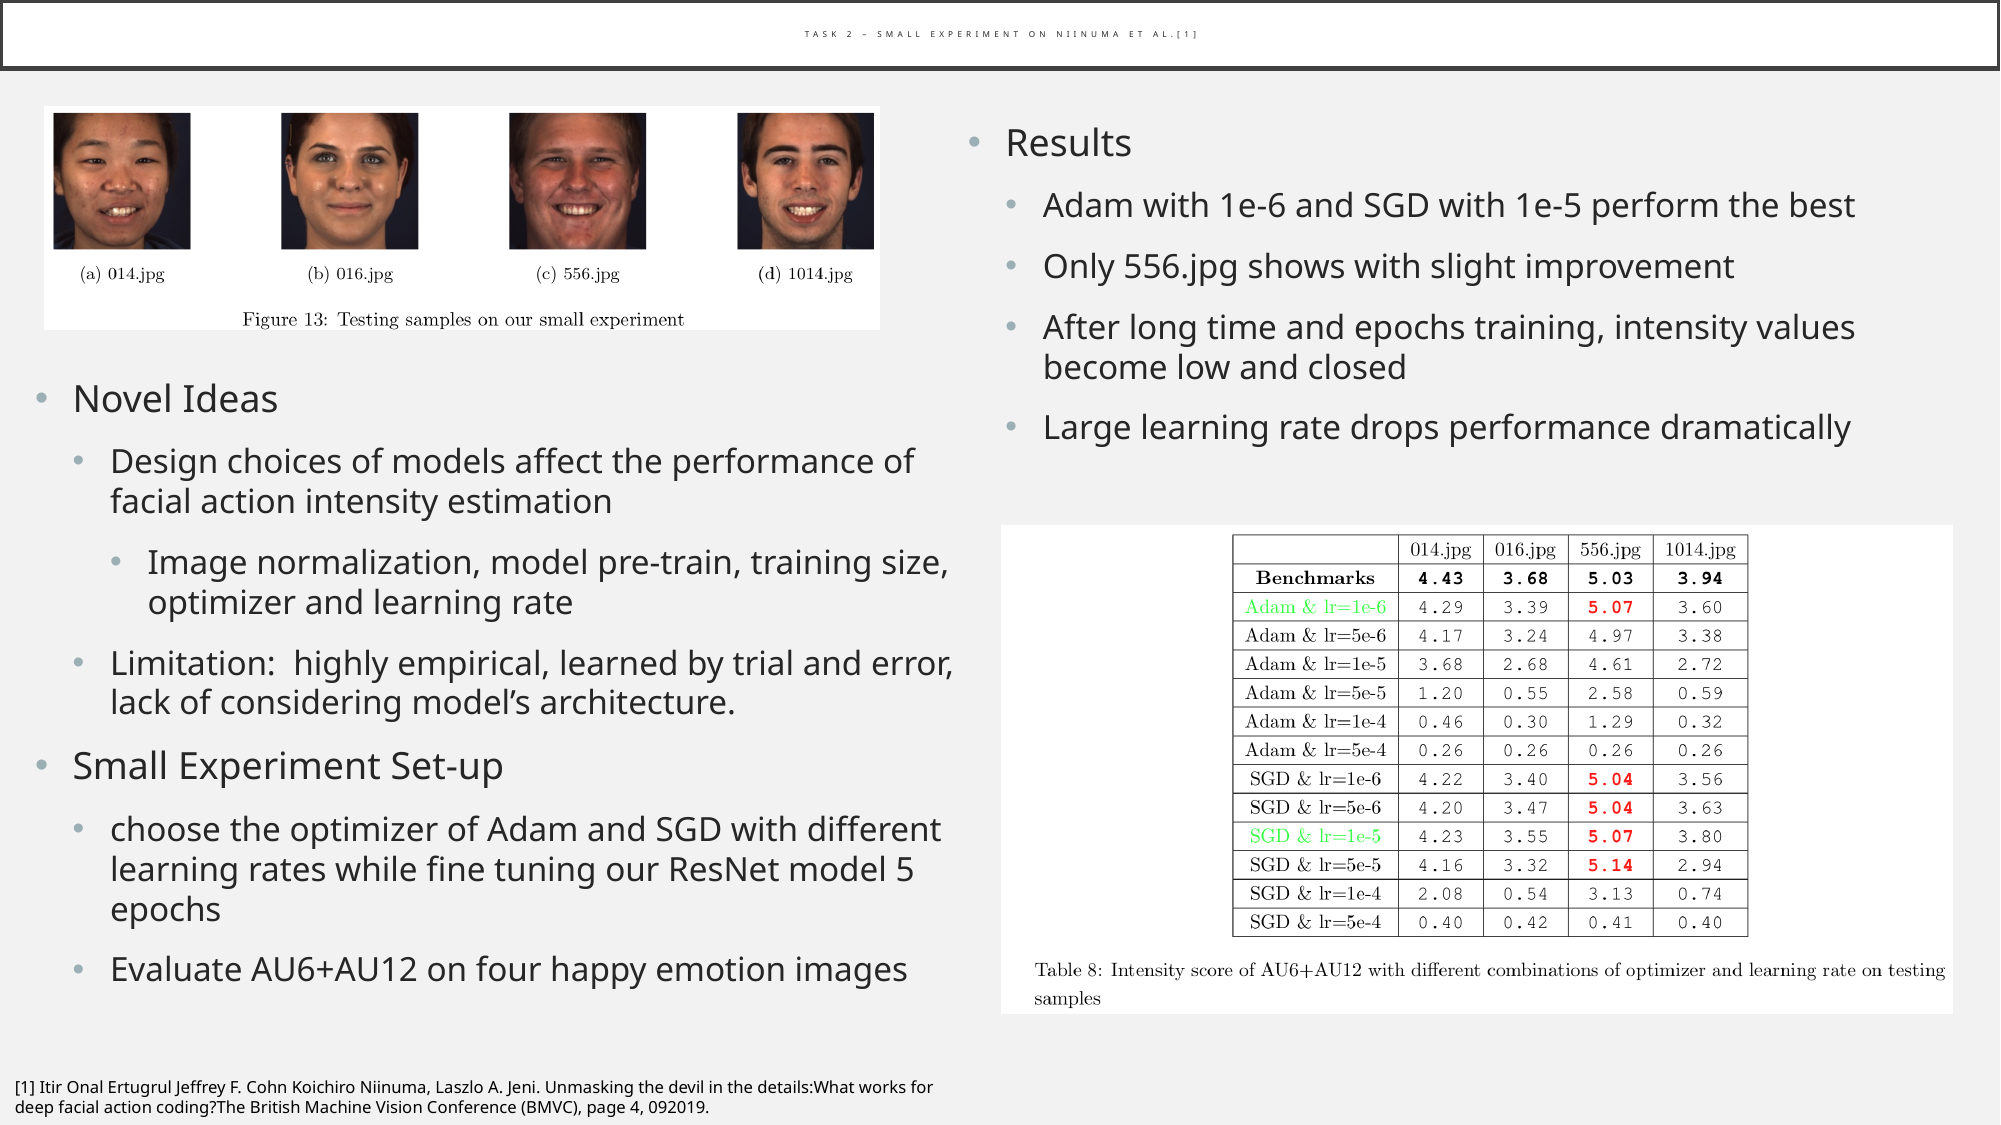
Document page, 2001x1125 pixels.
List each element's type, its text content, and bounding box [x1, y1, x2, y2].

text_box Results Adam with 1e-6 and SGD with 1e-5 perform the best Only 556.jpg shows with slight improvement After long time and epochs training, intensity values become low and closed Large learning rate drops performance dramatically [952, 111, 1933, 1125]
title Task 2 – Small experiment on Niinuma et al.[1] [0, 0, 2000, 71]
picture [1001, 525, 1953, 1014]
text_box [1] Itir Onal Ertugrul Jeffrey F. Cohn Koichiro Niinuma, Laszlo A. Jeni. Unmasking the devil in the details:What works for deep facial action coding?The British Machine Vision Conference (BMVC), page 4, 092019. [0, 1069, 980, 1125]
picture [44, 106, 880, 330]
text_box Novel Ideas Design choices of models affect the performance of facial action intensity estimation Image normalization, model pre-train, training size, optimizer and learning rate Limitation: highly empirical, learned by trial and error, lack of considering model’s architecture. Small Experiment Set-up choose the optimizer of Adam and SGD with different learning rates while fine tuning our ResNet model 5 epochs Evaluate AU6+AU12 on four happy emotion images [19, 367, 1000, 1070]
